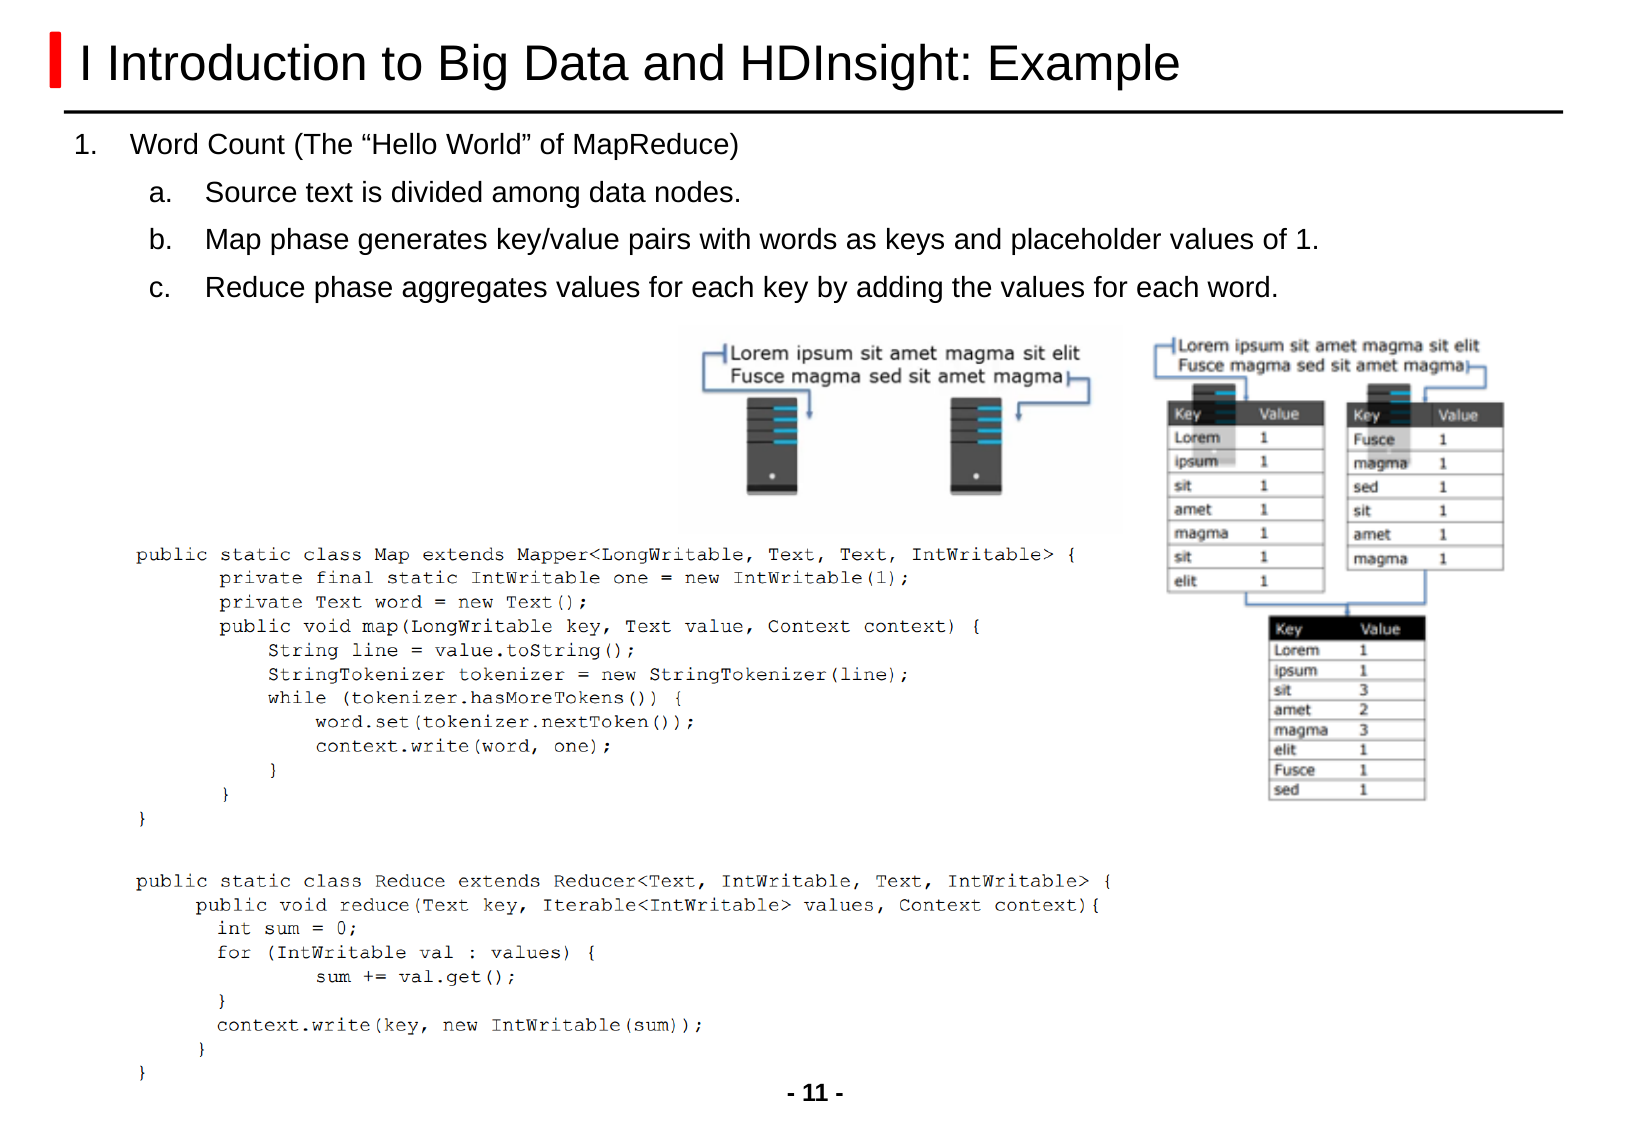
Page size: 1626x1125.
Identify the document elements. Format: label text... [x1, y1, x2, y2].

picture [125, 325, 1123, 1091]
title I Introduction to Big Data and HDInsight: Example [63, 12, 1310, 98]
slide_number - 10 - [577, 1097, 1054, 1105]
picture [1143, 310, 1589, 854]
text_box Word Count (The “Hello World” of MapReduce) Source text is divided among data nodes. Map phase generates key/value pairs with words as keys and placeholder values of 1. Reduce phase aggregates values for each key by adding the values for each word. [59, 118, 1589, 311]
